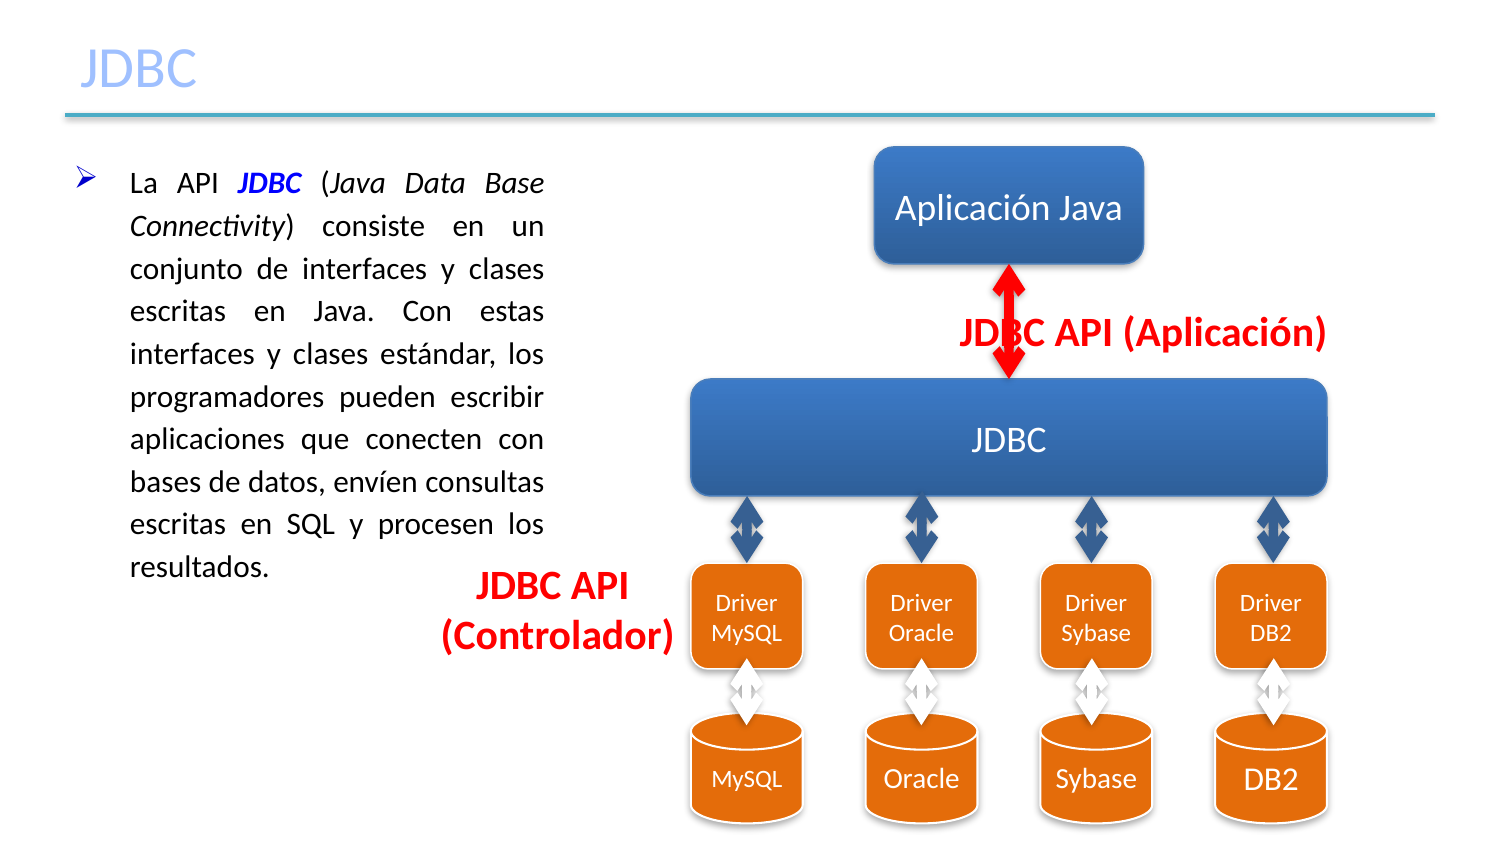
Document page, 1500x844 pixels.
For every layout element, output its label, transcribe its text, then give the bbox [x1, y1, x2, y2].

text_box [481, 146, 1328, 824]
title JDBC [64, 20, 1437, 109]
text_box La API JDBC (Java Data Base Connectivity) consiste en un conjunto de interfaces y clases escritas en Java. Con estas interfaces y clases estándar, los programadores pueden escribir aplicaciones que conecten con bases de datos, envíen consultas escritas en SQL y procesen los resultados. [58, 150, 477, 592]
